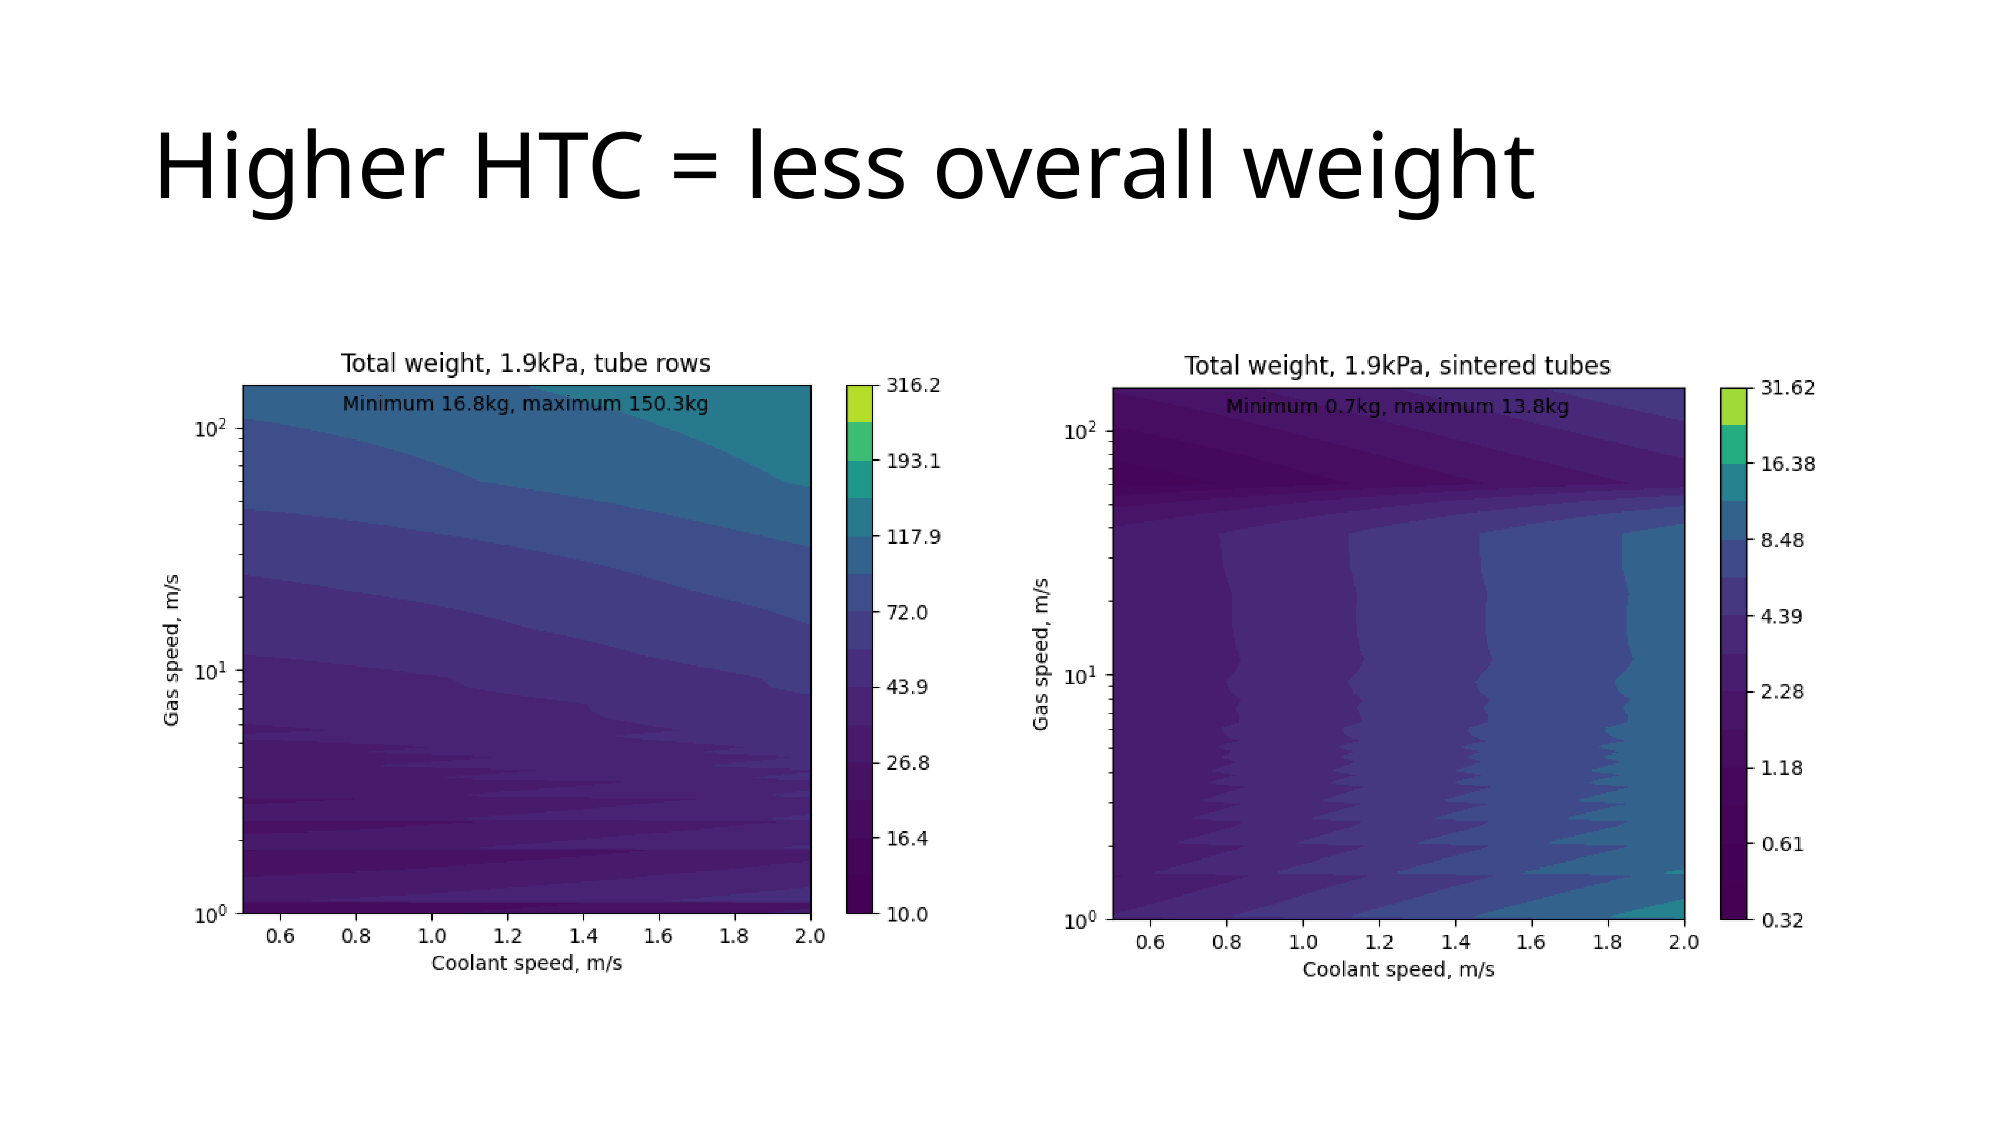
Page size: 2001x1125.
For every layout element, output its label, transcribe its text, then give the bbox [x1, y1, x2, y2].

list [137, 328, 988, 984]
title Higher HTC = less overall weight [137, 59, 1863, 278]
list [1012, 328, 1863, 984]
